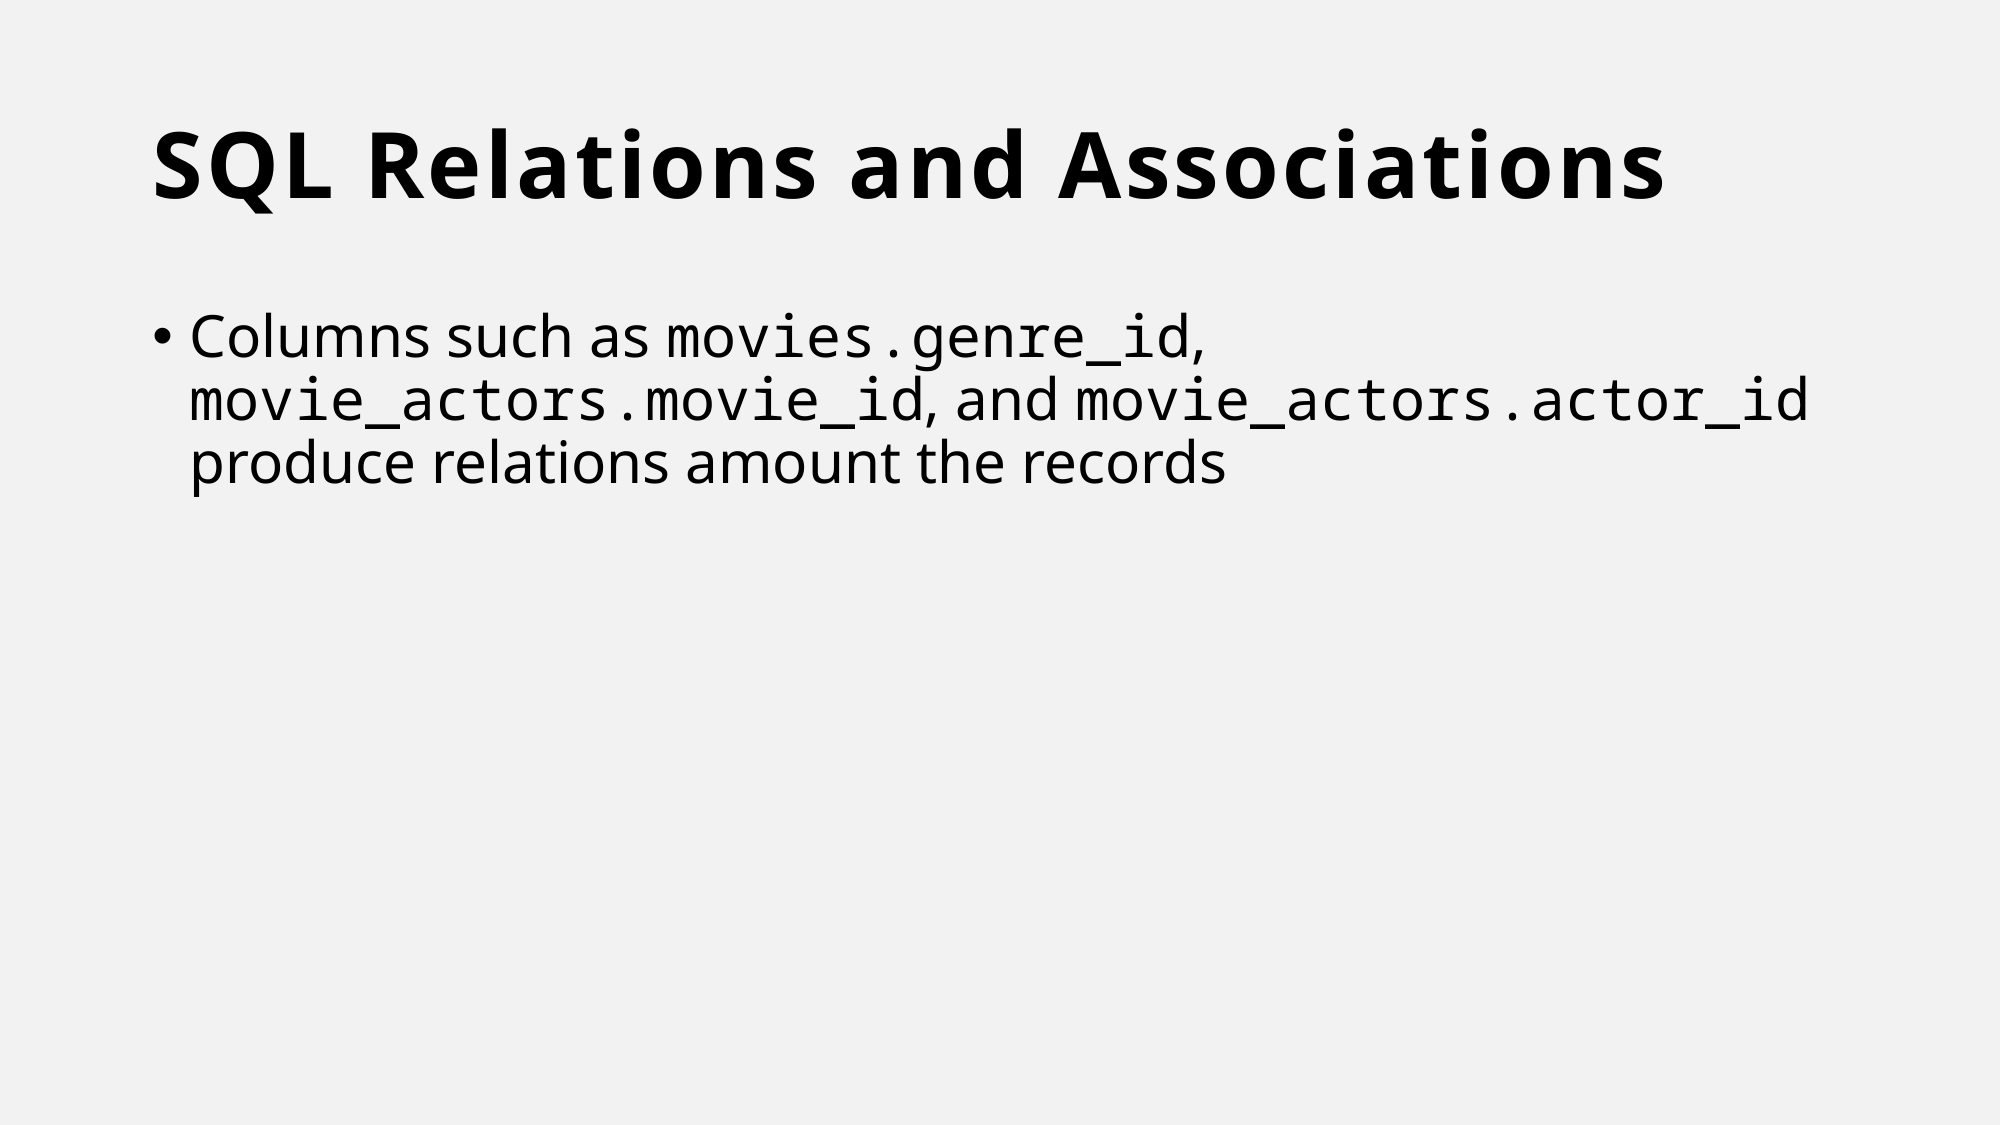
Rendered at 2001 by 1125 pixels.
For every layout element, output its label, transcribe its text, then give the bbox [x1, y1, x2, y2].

list Columns such as movies.genre_id, movie_actors.movie_id, and movie_actors.actor_id produce relations amount the records [137, 299, 1863, 1014]
title SQL Relations and Associations [137, 59, 1863, 278]
